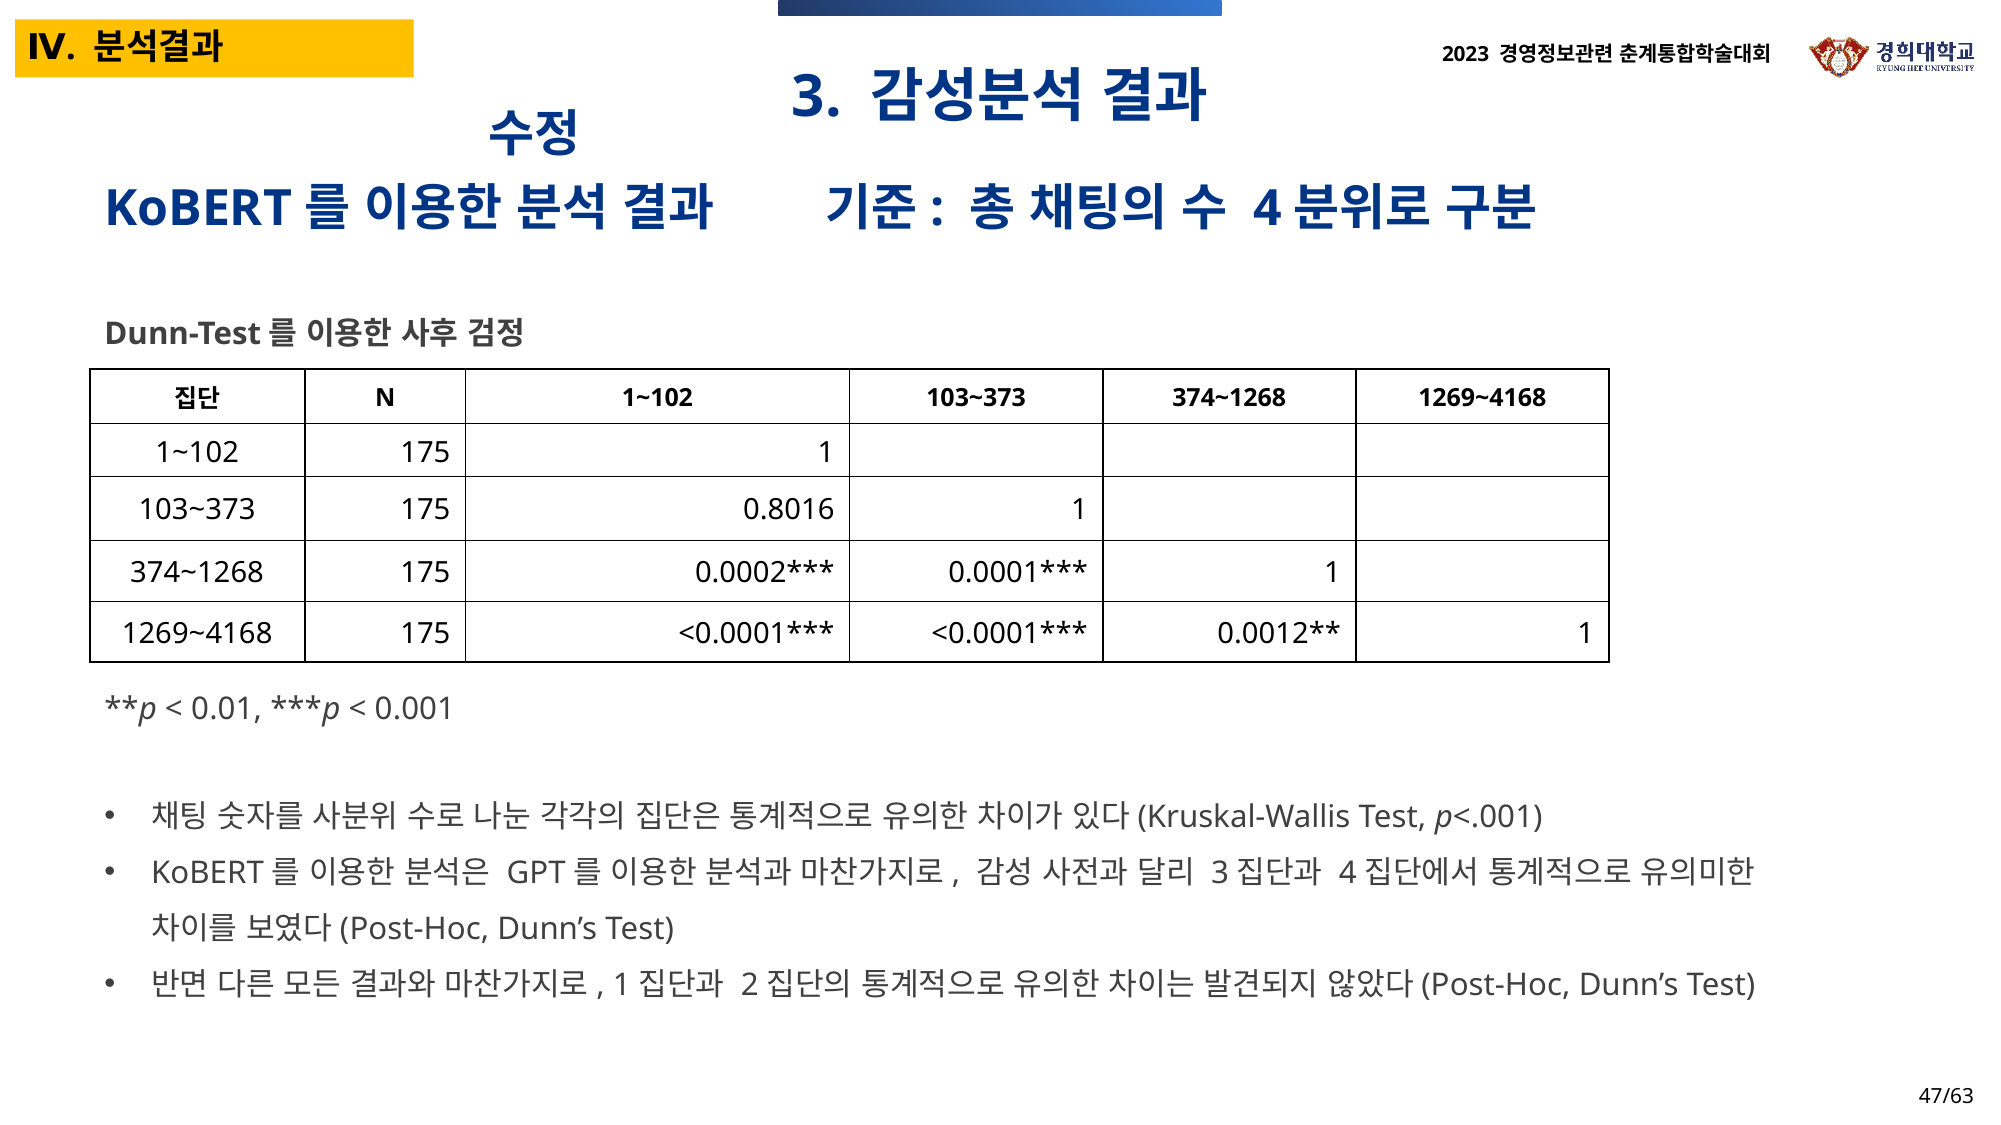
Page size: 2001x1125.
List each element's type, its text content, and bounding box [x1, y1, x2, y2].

text_box Ⅳ. 분석결과 [12, 16, 306, 74]
text_box Dunn-Test를 이용한 사후 검정 [89, 287, 1610, 358]
table_cell <0.0001*** [850, 602, 1102, 661]
table_cell 175 [306, 477, 465, 540]
table_cell 0.0001*** [850, 541, 1102, 601]
table_header 103~373 [850, 370, 1102, 423]
table_cell [1357, 541, 1608, 601]
table_cell 1 [466, 424, 849, 476]
text_box [15, 19, 414, 78]
table_cell 1 [850, 477, 1102, 540]
table_cell [850, 424, 1102, 476]
table_header 374~1268 [1104, 370, 1355, 423]
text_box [1407, 33, 1974, 78]
table_cell [1104, 424, 1355, 476]
table_cell 1269~4168 [91, 602, 304, 661]
text_box 3. 감성분석 결과 [540, 50, 1459, 136]
table_cell 1 [1104, 541, 1355, 601]
table_cell 1~102 [91, 424, 304, 476]
table_cell 103~373 [91, 477, 304, 540]
text_box **p < 0.01, ***p < 0.001 [89, 662, 1610, 734]
text_box 수정 [473, 93, 684, 167]
table_header 집단 [91, 370, 304, 423]
table_cell <0.0001*** [466, 602, 849, 661]
table_cell 0.0012** [1104, 602, 1355, 661]
table_cell 1 [1357, 602, 1608, 661]
table_cell 0.8016 [466, 477, 849, 540]
table_header 1~102 [466, 370, 849, 423]
table_cell 175 [306, 541, 465, 601]
table_cell [1357, 424, 1608, 476]
table_cell [1104, 477, 1355, 540]
table_cell [1357, 477, 1608, 540]
table_header N [306, 370, 465, 423]
table_cell 175 [306, 602, 465, 661]
table_header 1269~4168 [1357, 370, 1608, 423]
text_box KoBERT를 이용한 분석 결과 기준: 총 채팅의 수 4분위로 구분 [89, 167, 1806, 243]
slide_number 47/63 [1538, 1058, 1989, 1119]
table_cell 374~1268 [91, 541, 304, 601]
text_box 채팅 숫자를 사분위 수로 나눈 각각의 집단은 통계적으로 유의한 차이가 있다(Kruskal-Wallis Test, p<.001) KoBERT를 이용한 분석은 GPT를 이용한 분석과 마찬가지로, 감성 사전과 달리 3집단과 4집단에서 통계적으로 유의미한 차이를 보였다(Post-Hoc, Dunn’s Test) 반면 다른 모든 결과와 마찬가지로, 1집단과 2집단의 통계적으로 유의한 차이는 발견되지 않았다(Post-Hoc, Dunn’s Test) [89, 769, 1861, 1066]
text_box [777, 0, 1223, 17]
table_cell 175 [306, 424, 465, 476]
table_cell 0.0002*** [466, 541, 849, 601]
